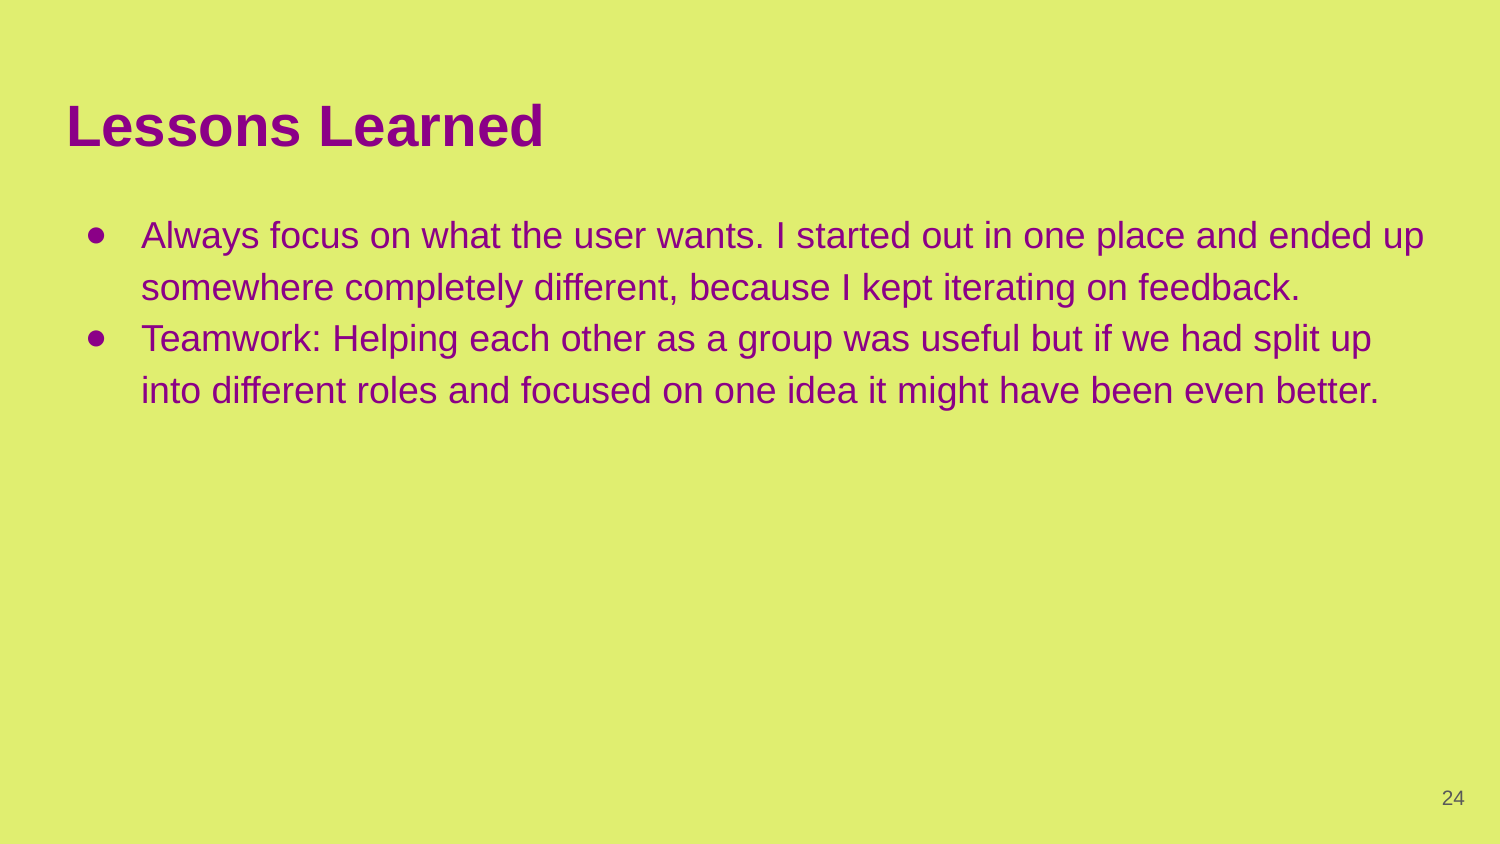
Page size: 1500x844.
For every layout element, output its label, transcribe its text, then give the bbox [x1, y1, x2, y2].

list Always focus on what the user wants. I started out in one place and ended up somewhere completely different, because I kept iterating on feedback. Teamwork: Helping each other as a group was useful but if we had split up into different roles and focused on one idea it might have been even better. [51, 189, 1449, 750]
title Lessons Learned [51, 72, 1449, 167]
slide_number ‹#› [1389, 764, 1480, 830]
